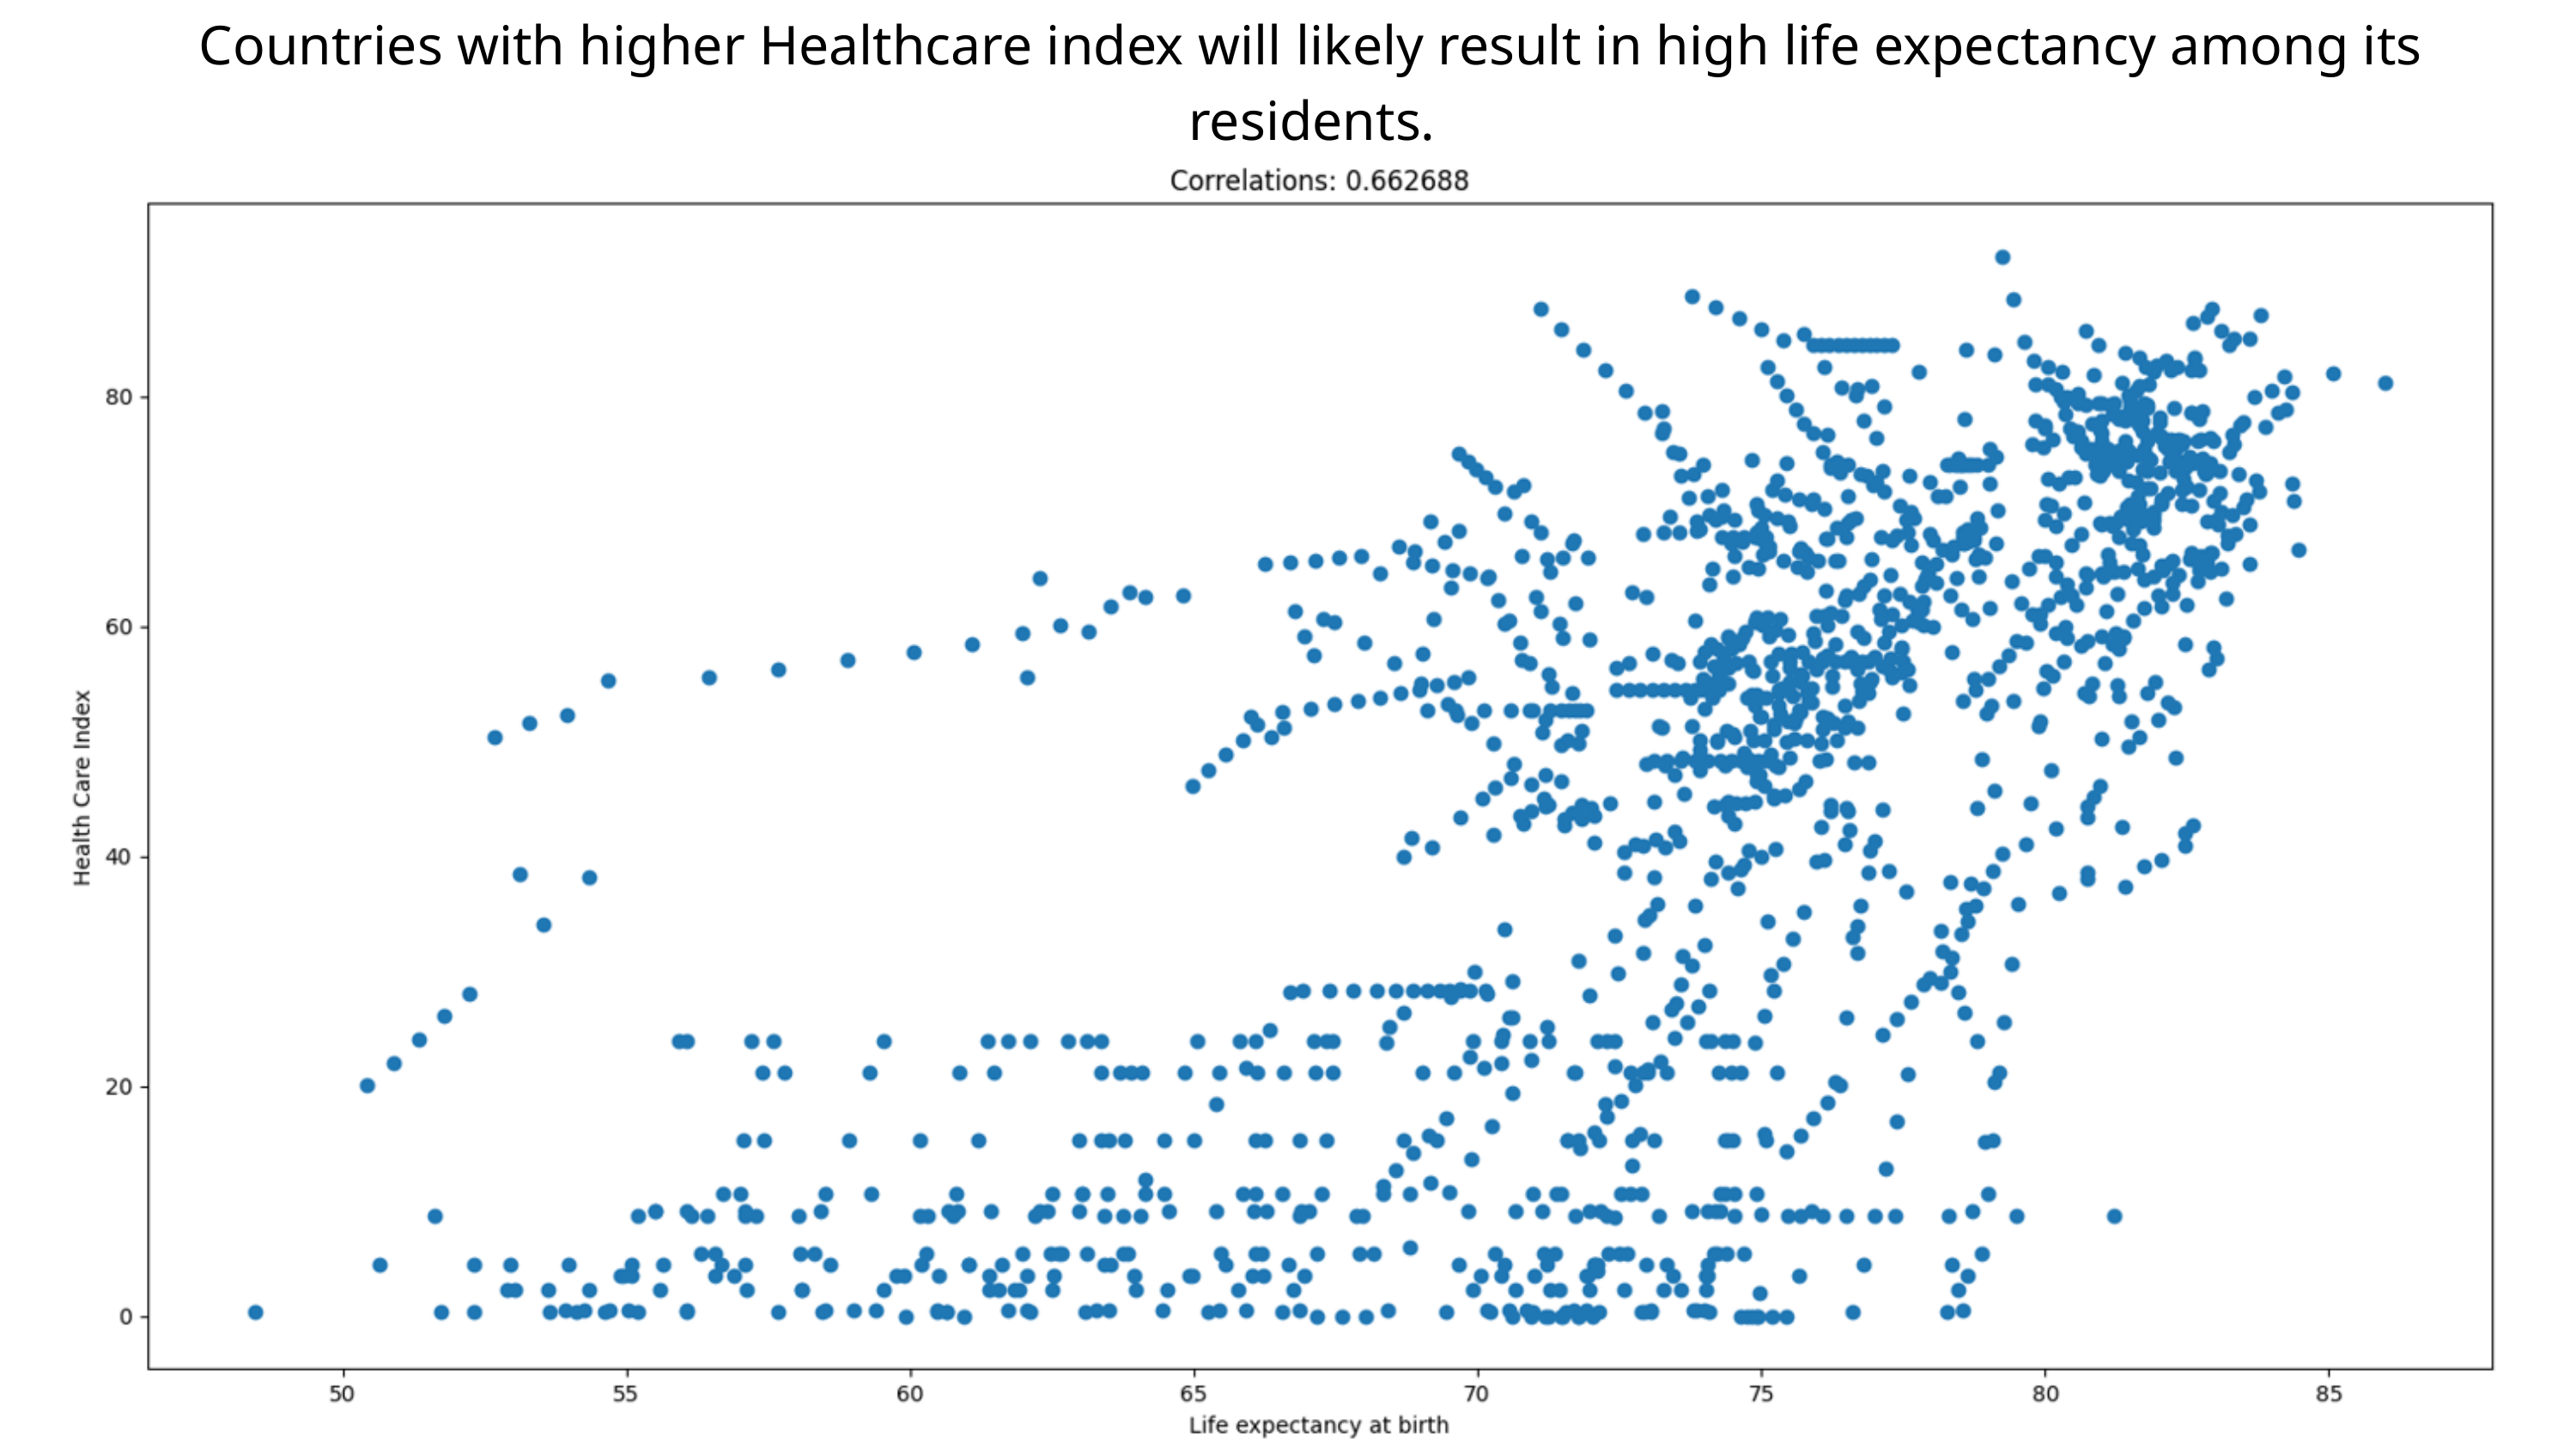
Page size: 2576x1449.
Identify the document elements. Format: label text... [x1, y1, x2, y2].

text_box Countries with higher Healthcare index will likely result in high life expectancy among its residents. [144, 0, 2480, 145]
picture [61, 148, 2518, 1449]
